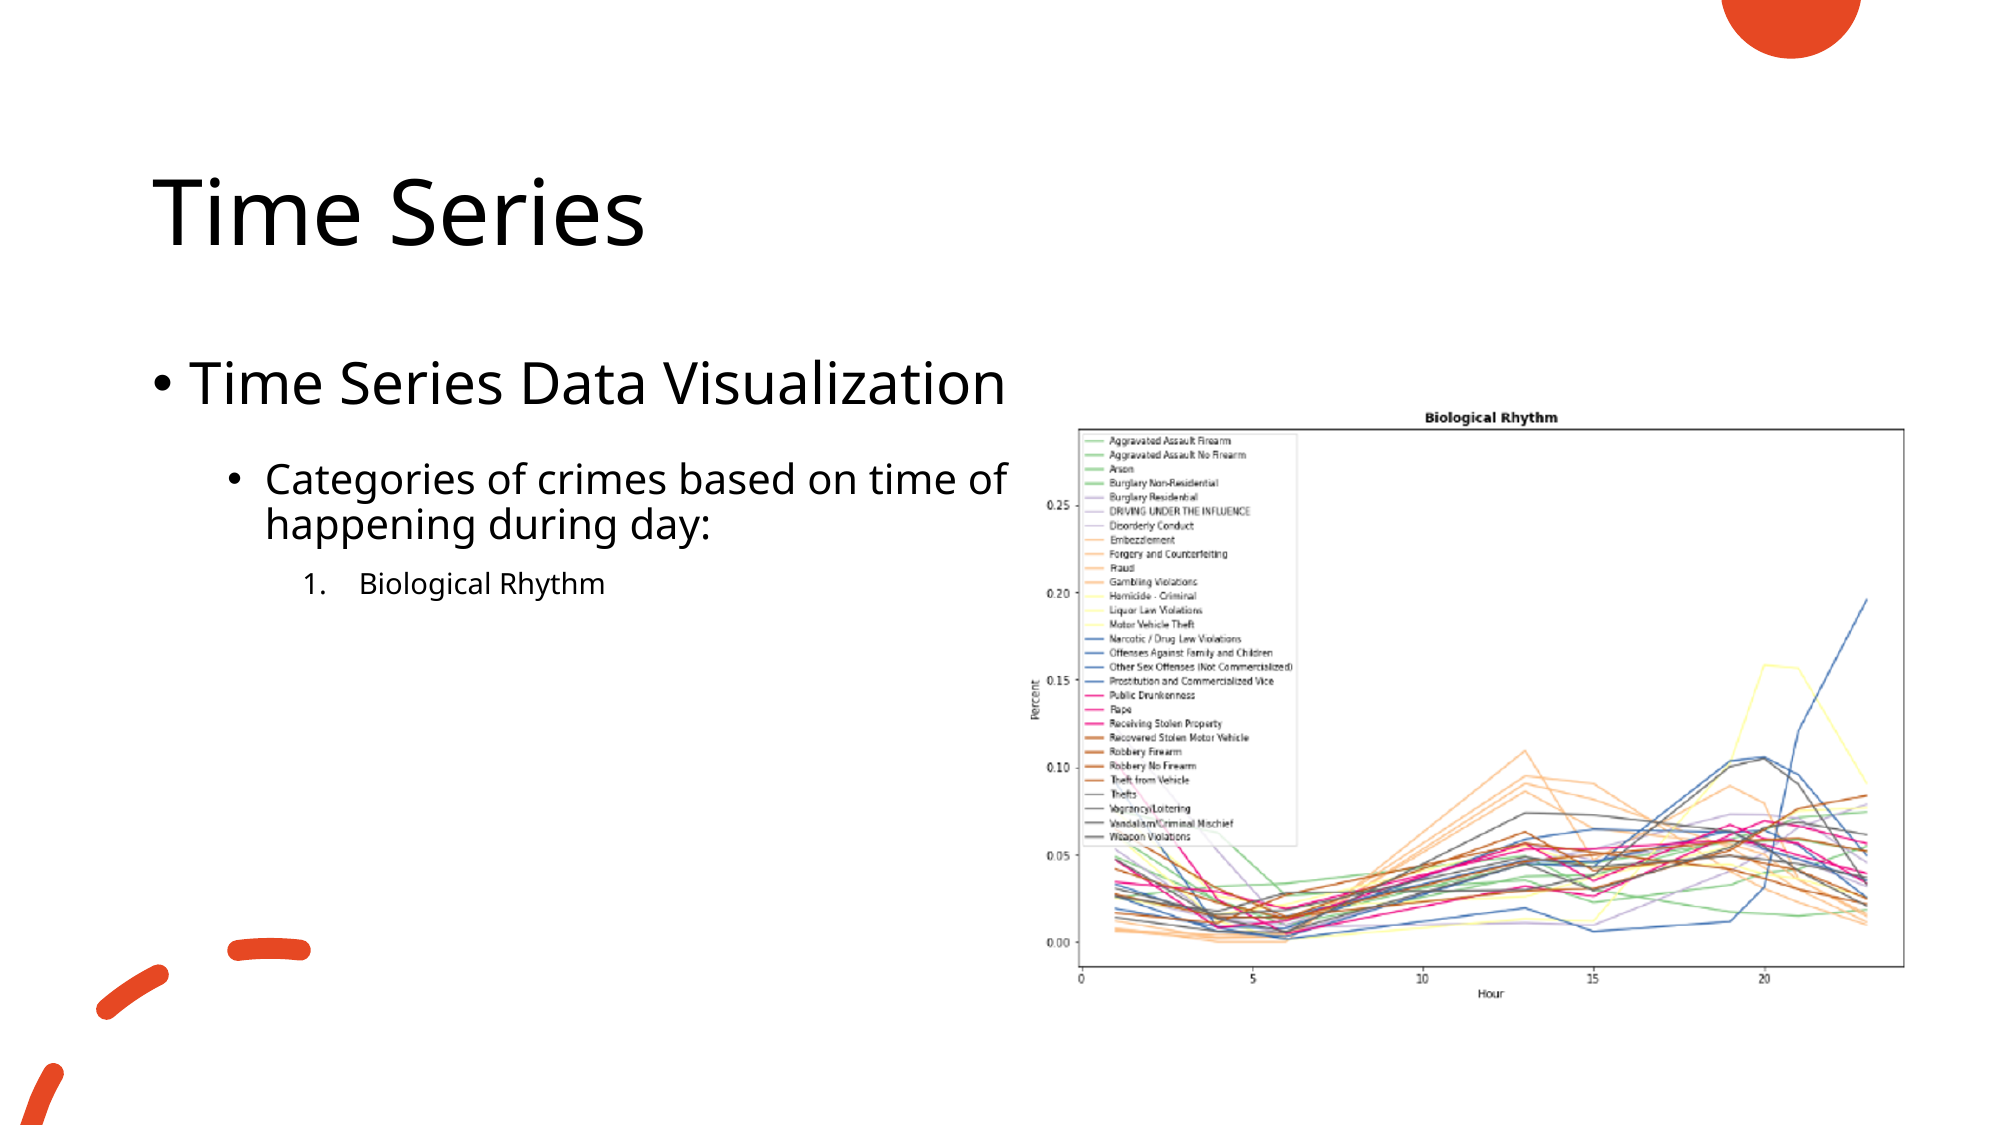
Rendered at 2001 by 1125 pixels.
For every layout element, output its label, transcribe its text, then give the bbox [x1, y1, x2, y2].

list Time Series Data Visualization [137, 346, 1035, 432]
text_box Categories of crimes based on time of happening during day: [137, 450, 1024, 561]
title Time Series [137, 107, 920, 325]
picture [1024, 388, 1936, 1011]
text_box Biological Rhythm [137, 561, 1024, 630]
